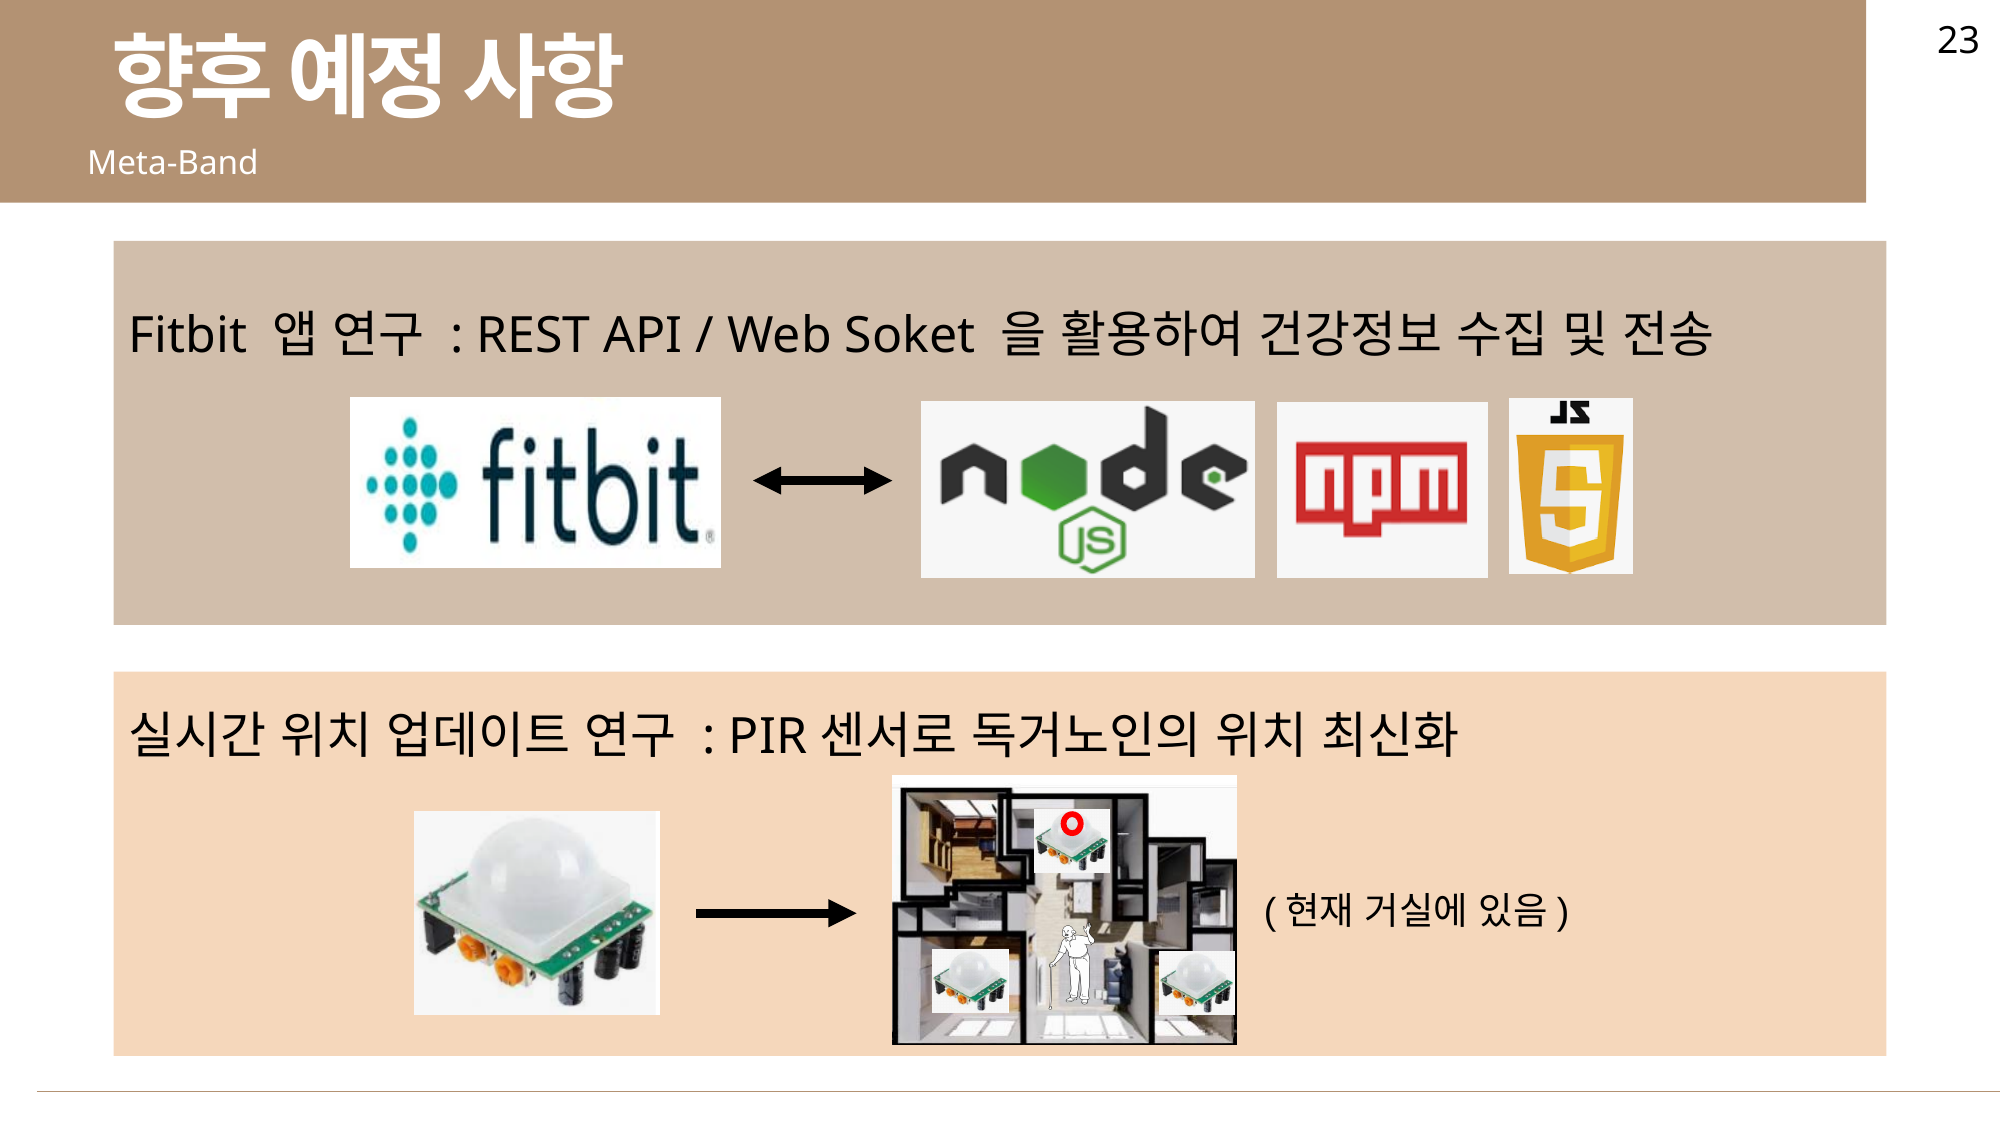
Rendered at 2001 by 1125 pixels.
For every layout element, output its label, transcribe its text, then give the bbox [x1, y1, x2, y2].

picture [921, 401, 1255, 578]
text_box 23 [1917, 8, 2000, 68]
text_box [0, 0, 1867, 204]
picture [414, 811, 660, 1015]
picture [350, 397, 721, 568]
picture [1508, 398, 1633, 574]
text_box Meta-Band [72, 133, 274, 189]
picture [892, 775, 1237, 1045]
text_box 향후 예정 사항 [96, 11, 641, 137]
picture [1277, 402, 1488, 578]
text_box 실시간 위치 업데이트 연구 : PIR센서로 독거노인의 위치 최신화 [113, 671, 1887, 1057]
text_box (현재 거실에 있음) [1249, 879, 1594, 940]
text_box Fitbit 앱 연구 : REST API / Web Soket 을 활용하여 건강정보 수집 및 전송 [113, 240, 1887, 626]
